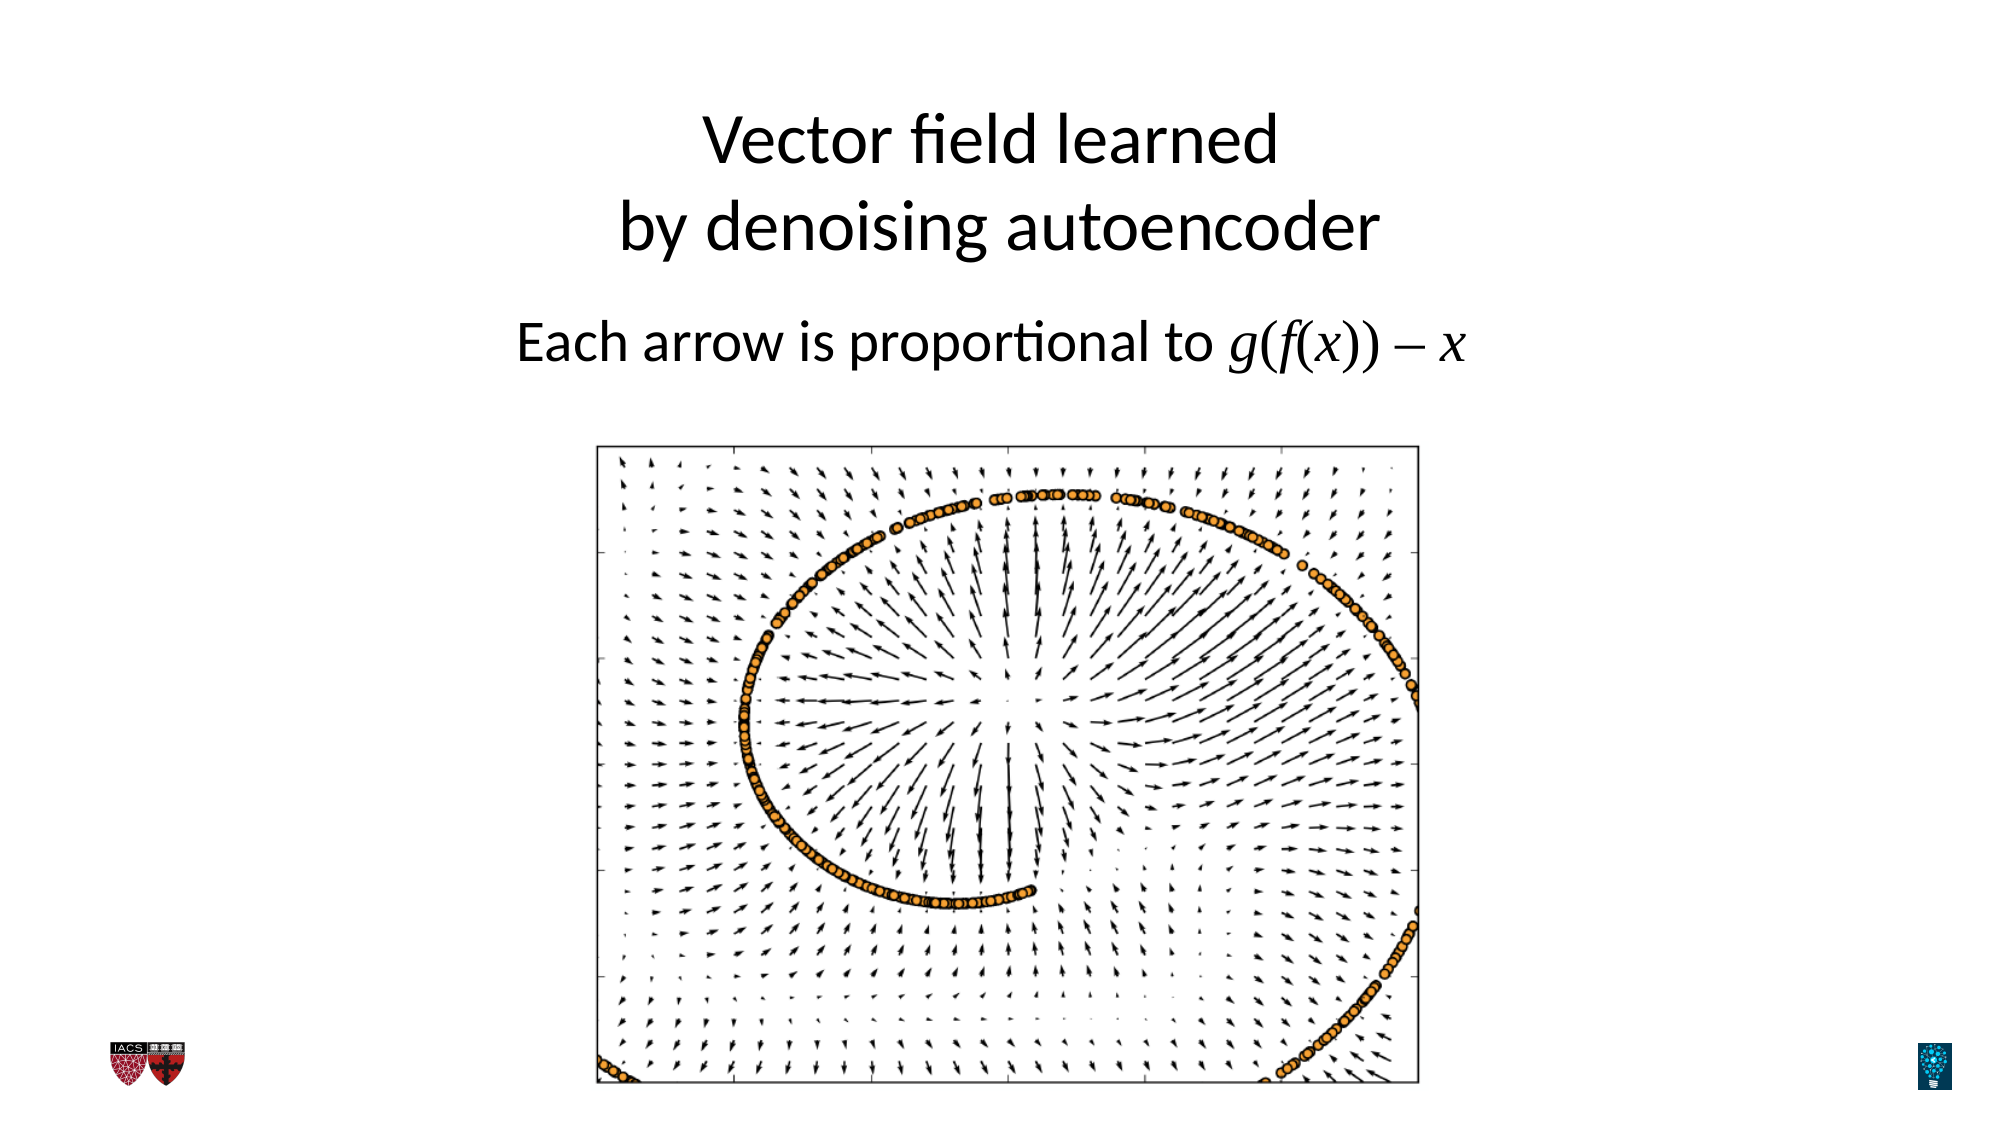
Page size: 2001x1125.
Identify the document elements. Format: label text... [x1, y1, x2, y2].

picture [1930, 1081, 1937, 1087]
picture [109, 1042, 185, 1086]
picture [591, 440, 1429, 1091]
title Vector field learned by denoising autoencoder Each arrow is proportional to g(f(x)) – x [324, 81, 1675, 384]
